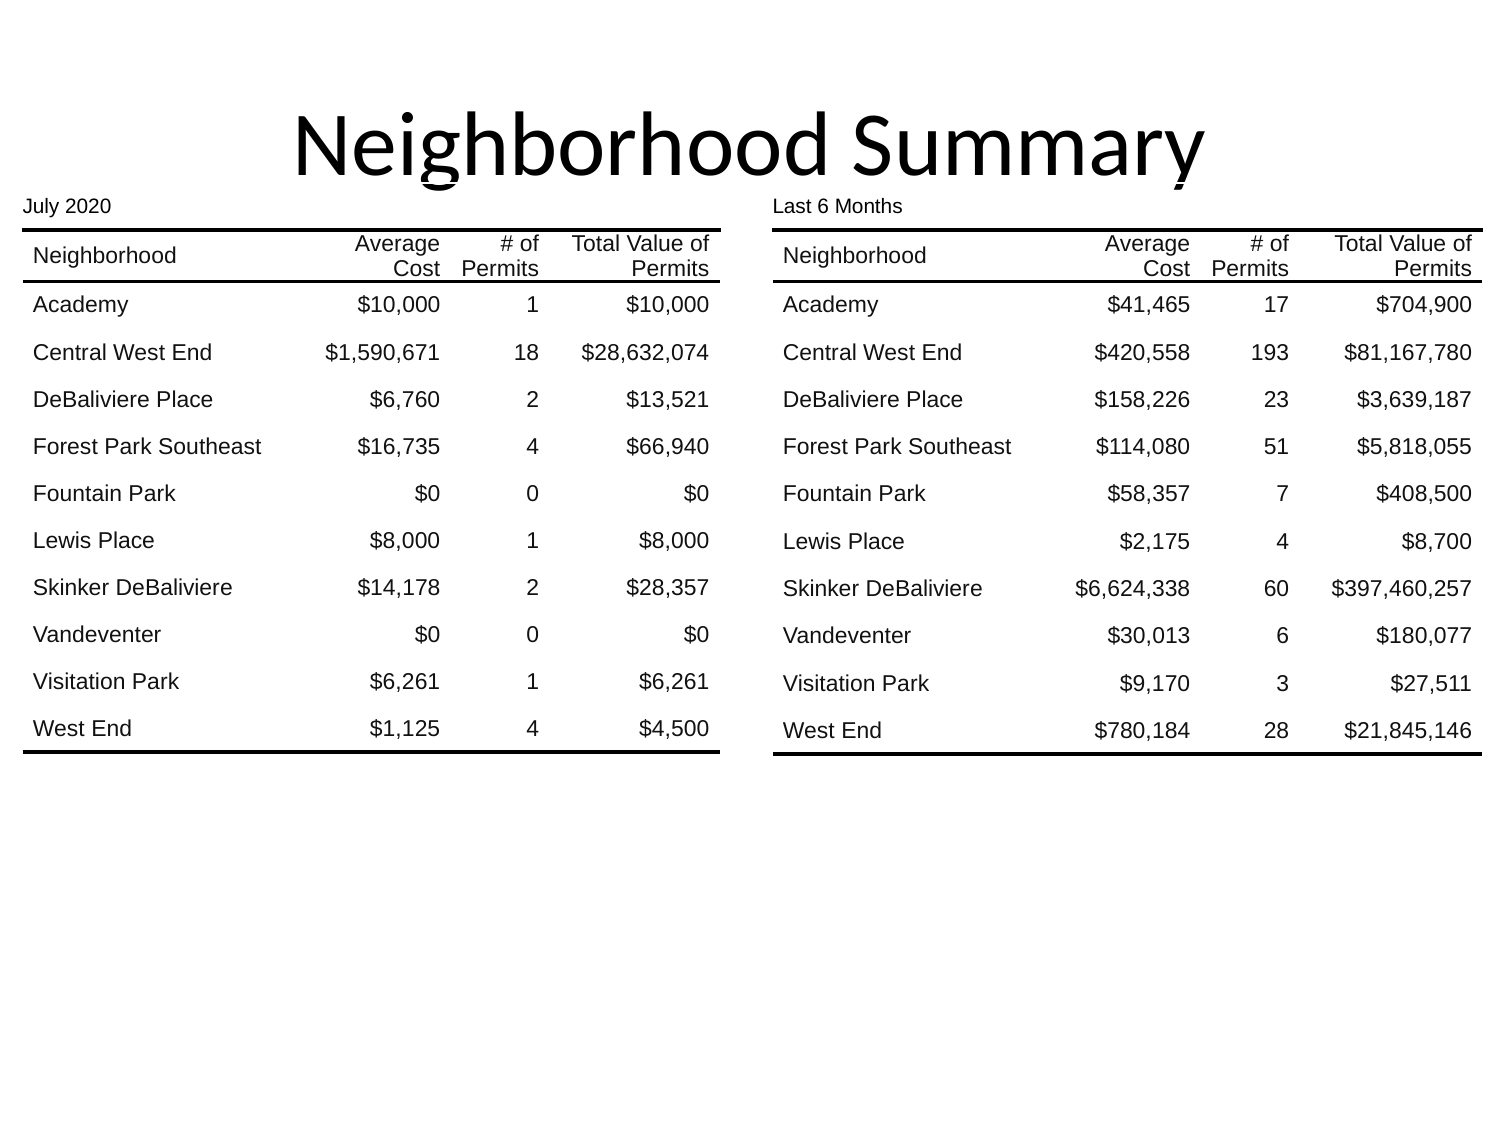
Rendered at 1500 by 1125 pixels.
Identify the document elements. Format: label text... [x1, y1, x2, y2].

table_cell $6,760 [293, 376, 451, 423]
table_cell DeBaliviere Place [773, 376, 1043, 423]
table_cell Average Cost [1043, 232, 1201, 280]
table_cell 60 [1201, 565, 1300, 612]
table_cell 28 [1201, 707, 1300, 752]
table_cell $10,000 [550, 283, 720, 329]
table_cell 4 [451, 705, 550, 750]
table_cell 23 [1201, 376, 1300, 423]
table_cell Academy [23, 283, 293, 329]
table_cell Fountain Park [23, 470, 293, 517]
table_cell # of Permits [451, 232, 550, 280]
table_cell $14,178 [293, 564, 451, 611]
table_cell West End [773, 707, 1043, 752]
table_cell $1,125 [293, 705, 451, 750]
table_cell $8,000 [293, 517, 451, 564]
table_cell $66,940 [550, 423, 720, 470]
table_cell Central West End [773, 329, 1043, 376]
table_cell Total Value of Permits [550, 232, 720, 280]
table_cell $0 [550, 470, 720, 517]
table_cell $1,590,671 [293, 329, 451, 376]
table_cell 4 [451, 423, 550, 470]
table_cell West End [23, 705, 293, 750]
table_cell $21,845,146 [1300, 707, 1482, 752]
table_cell Total Value of Permits [1300, 232, 1482, 280]
table_cell $8,000 [550, 517, 720, 564]
table_cell $13,521 [550, 376, 720, 423]
table_cell DeBaliviere Place [23, 376, 293, 423]
table_cell Skinker DeBaliviere [773, 565, 1043, 612]
table_cell $397,460,257 [1300, 565, 1482, 612]
table_cell 3 [1201, 659, 1300, 707]
table_cell Fountain Park [773, 470, 1043, 518]
table_cell $6,261 [293, 658, 451, 705]
table_cell $6,261 [550, 658, 720, 705]
table_cell $408,500 [1300, 470, 1482, 518]
table_cell $780,184 [1043, 707, 1201, 752]
table_cell Central West End [23, 329, 293, 376]
table_cell $2,175 [1043, 518, 1201, 565]
table_cell $10,000 [293, 283, 451, 329]
table_cell $27,511 [1300, 659, 1482, 707]
table_cell 0 [451, 470, 550, 517]
table_cell 4 [1201, 518, 1300, 565]
table_cell $8,700 [1300, 518, 1482, 565]
table_cell Vandeventer [23, 611, 293, 658]
table_cell Academy [773, 283, 1043, 329]
table_cell 2 [451, 376, 550, 423]
table_cell $28,632,074 [550, 329, 720, 376]
table_cell Average Cost [293, 232, 451, 280]
table_cell 0 [451, 611, 550, 658]
table_cell $16,735 [293, 423, 451, 470]
table_cell $58,357 [1043, 470, 1201, 518]
table_header July 2020 [23, 184, 719, 228]
table_cell 1 [451, 517, 550, 564]
table_cell Neighborhood [23, 232, 293, 280]
table_cell # of Permits [1201, 232, 1300, 280]
table_cell Visitation Park [23, 658, 293, 705]
table_header Last 6 Months [773, 184, 1482, 228]
table_cell 193 [1201, 329, 1300, 376]
table_cell $3,639,187 [1300, 376, 1482, 423]
title Neighborhood Summary [75, 45, 1425, 233]
table_cell $180,077 [1300, 612, 1482, 659]
table_cell 6 [1201, 612, 1300, 659]
table_cell $5,818,055 [1300, 423, 1482, 470]
table_cell $41,465 [1043, 283, 1201, 329]
table_cell Lewis Place [23, 517, 293, 564]
table_cell $81,167,780 [1300, 329, 1482, 376]
table_cell $4,500 [550, 705, 720, 750]
table_cell Lewis Place [773, 518, 1043, 565]
table_cell Vandeventer [773, 612, 1043, 659]
table_cell Skinker DeBaliviere [23, 564, 293, 611]
table_cell 7 [1201, 470, 1300, 518]
table_cell $30,013 [1043, 612, 1201, 659]
table_cell $6,624,338 [1043, 565, 1201, 612]
table_cell 2 [451, 564, 550, 611]
table_cell 18 [451, 329, 550, 376]
table_cell 17 [1201, 283, 1300, 329]
table_cell $0 [293, 611, 451, 658]
table_cell $158,226 [1043, 376, 1201, 423]
table_cell 51 [1201, 423, 1300, 470]
table_cell $114,080 [1043, 423, 1201, 470]
table_cell $28,357 [550, 564, 720, 611]
table_cell Visitation Park [773, 659, 1043, 707]
table_cell 1 [451, 283, 550, 329]
table_cell $0 [550, 611, 720, 658]
table_cell Neighborhood [773, 232, 1043, 280]
table_cell $0 [293, 470, 451, 517]
table_cell $9,170 [1043, 659, 1201, 707]
table_cell Forest Park Southeast [23, 423, 293, 470]
table_cell $420,558 [1043, 329, 1201, 376]
table_cell 1 [451, 658, 550, 705]
table_cell $704,900 [1300, 283, 1482, 329]
table_cell Forest Park Southeast [773, 423, 1043, 470]
